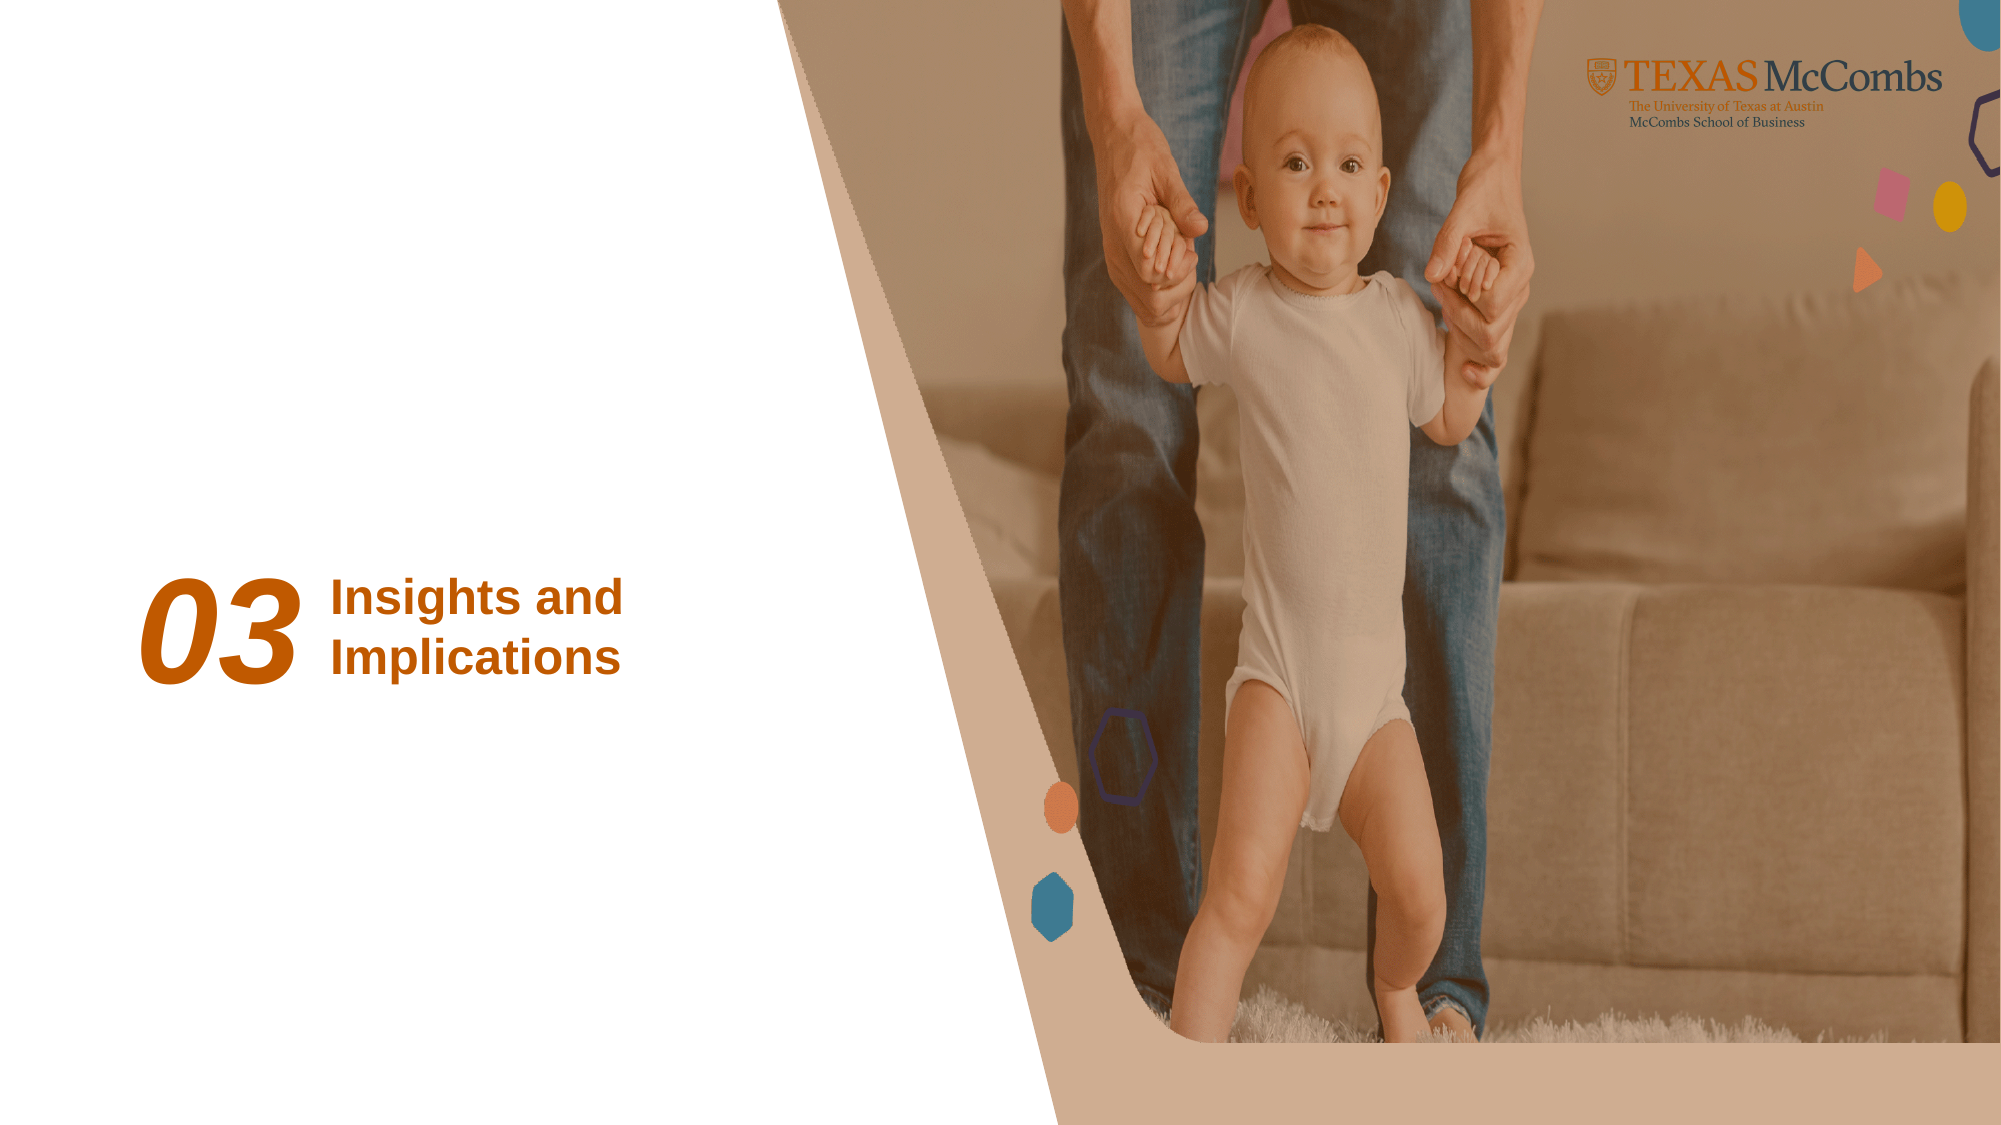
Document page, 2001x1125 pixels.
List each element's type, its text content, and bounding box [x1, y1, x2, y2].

text_box Insights and Implications [315, 556, 654, 692]
text_box 03 [120, 526, 318, 722]
picture [1587, 58, 1942, 127]
